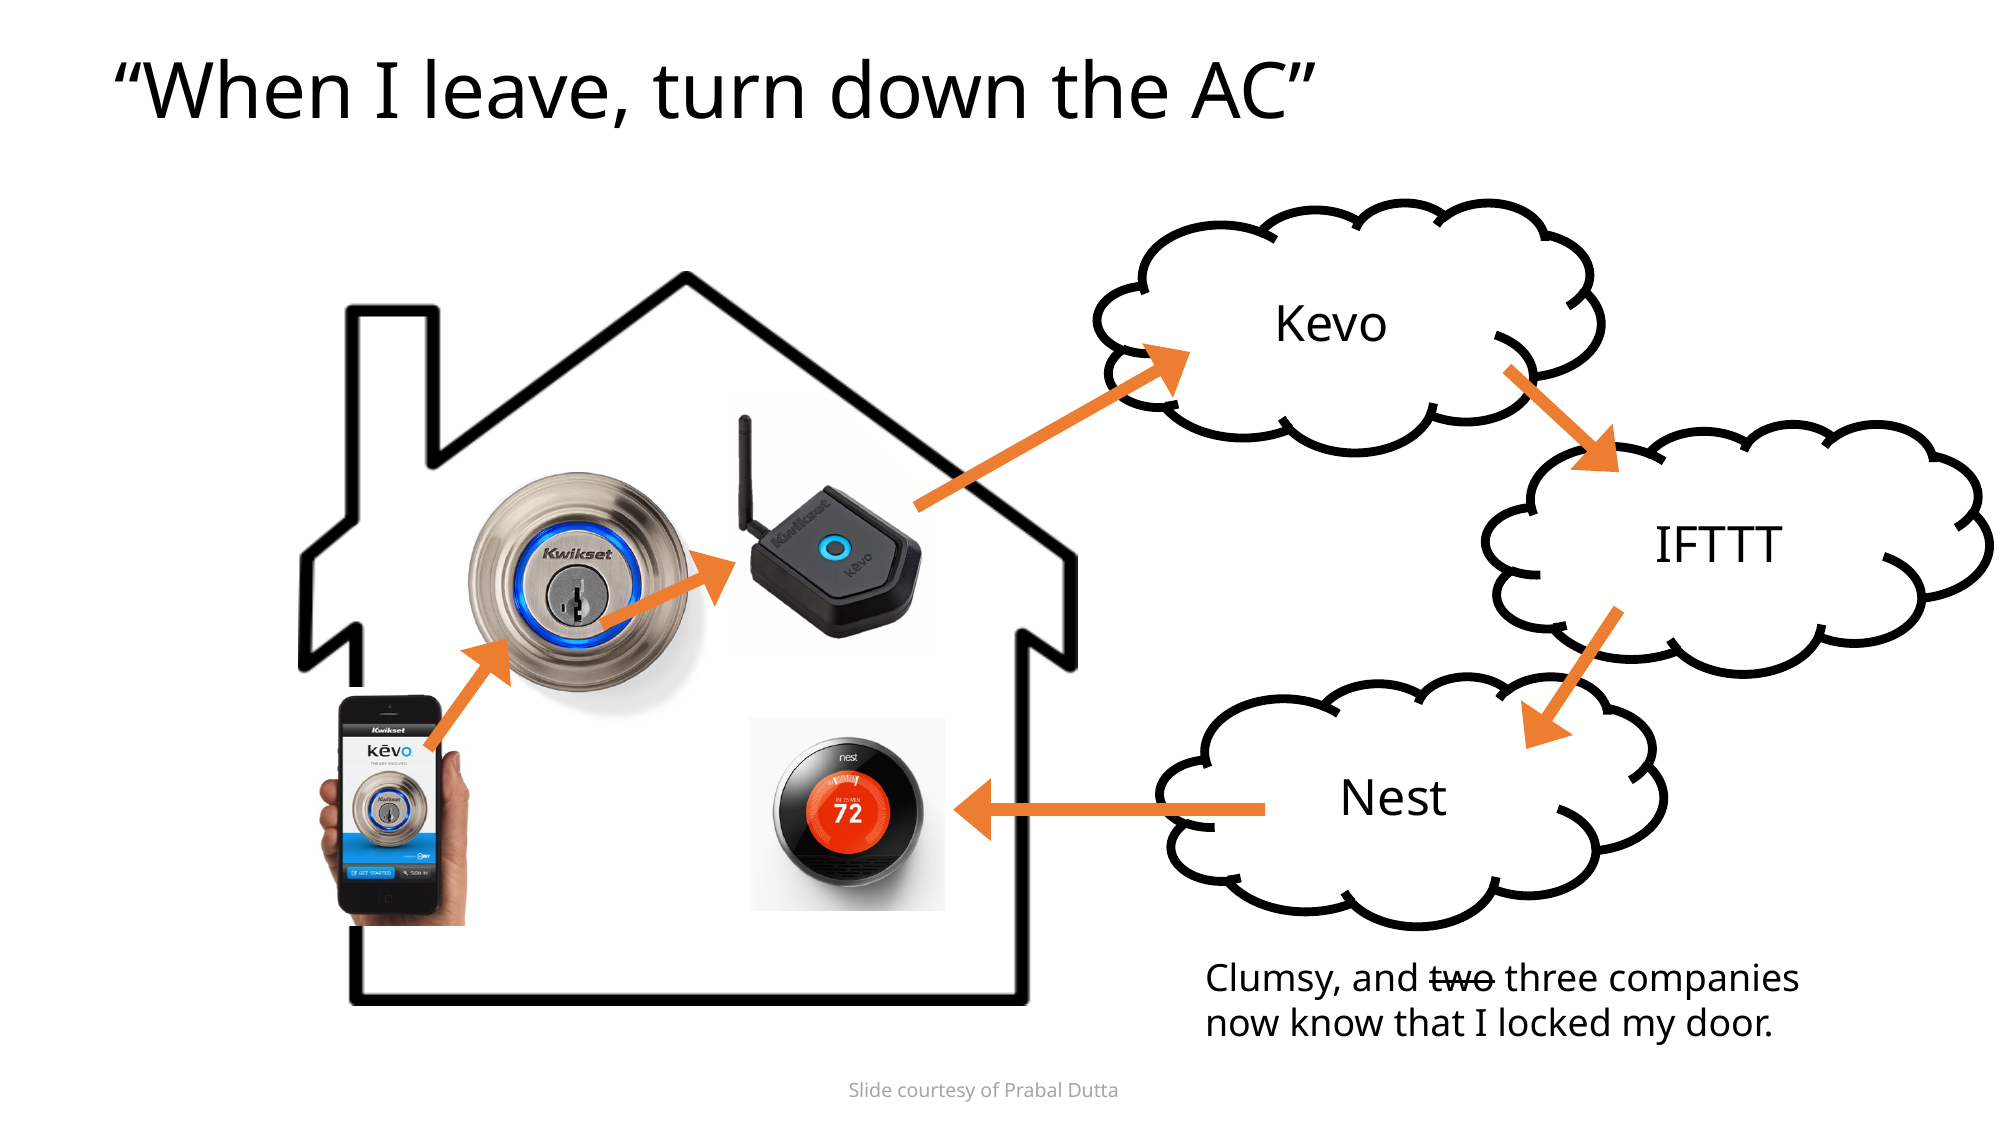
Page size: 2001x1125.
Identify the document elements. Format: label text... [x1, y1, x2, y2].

text_box Kevo [1096, 202, 1602, 454]
text_box Slide courtesy of Prabal Dutta [702, 1070, 1265, 1109]
title “When I leave, turn down the AC” [99, 37, 1900, 150]
picture [298, 271, 1078, 1006]
text_box Nest [1158, 676, 1665, 928]
text_box IFTTT [1484, 423, 1991, 675]
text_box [1526, 609, 1619, 749]
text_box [601, 562, 736, 625]
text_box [1506, 368, 1619, 473]
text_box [915, 351, 1191, 508]
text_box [427, 638, 508, 749]
text_box Clumsy, and two three companies now know that I locked my door. [1190, 946, 1824, 1052]
